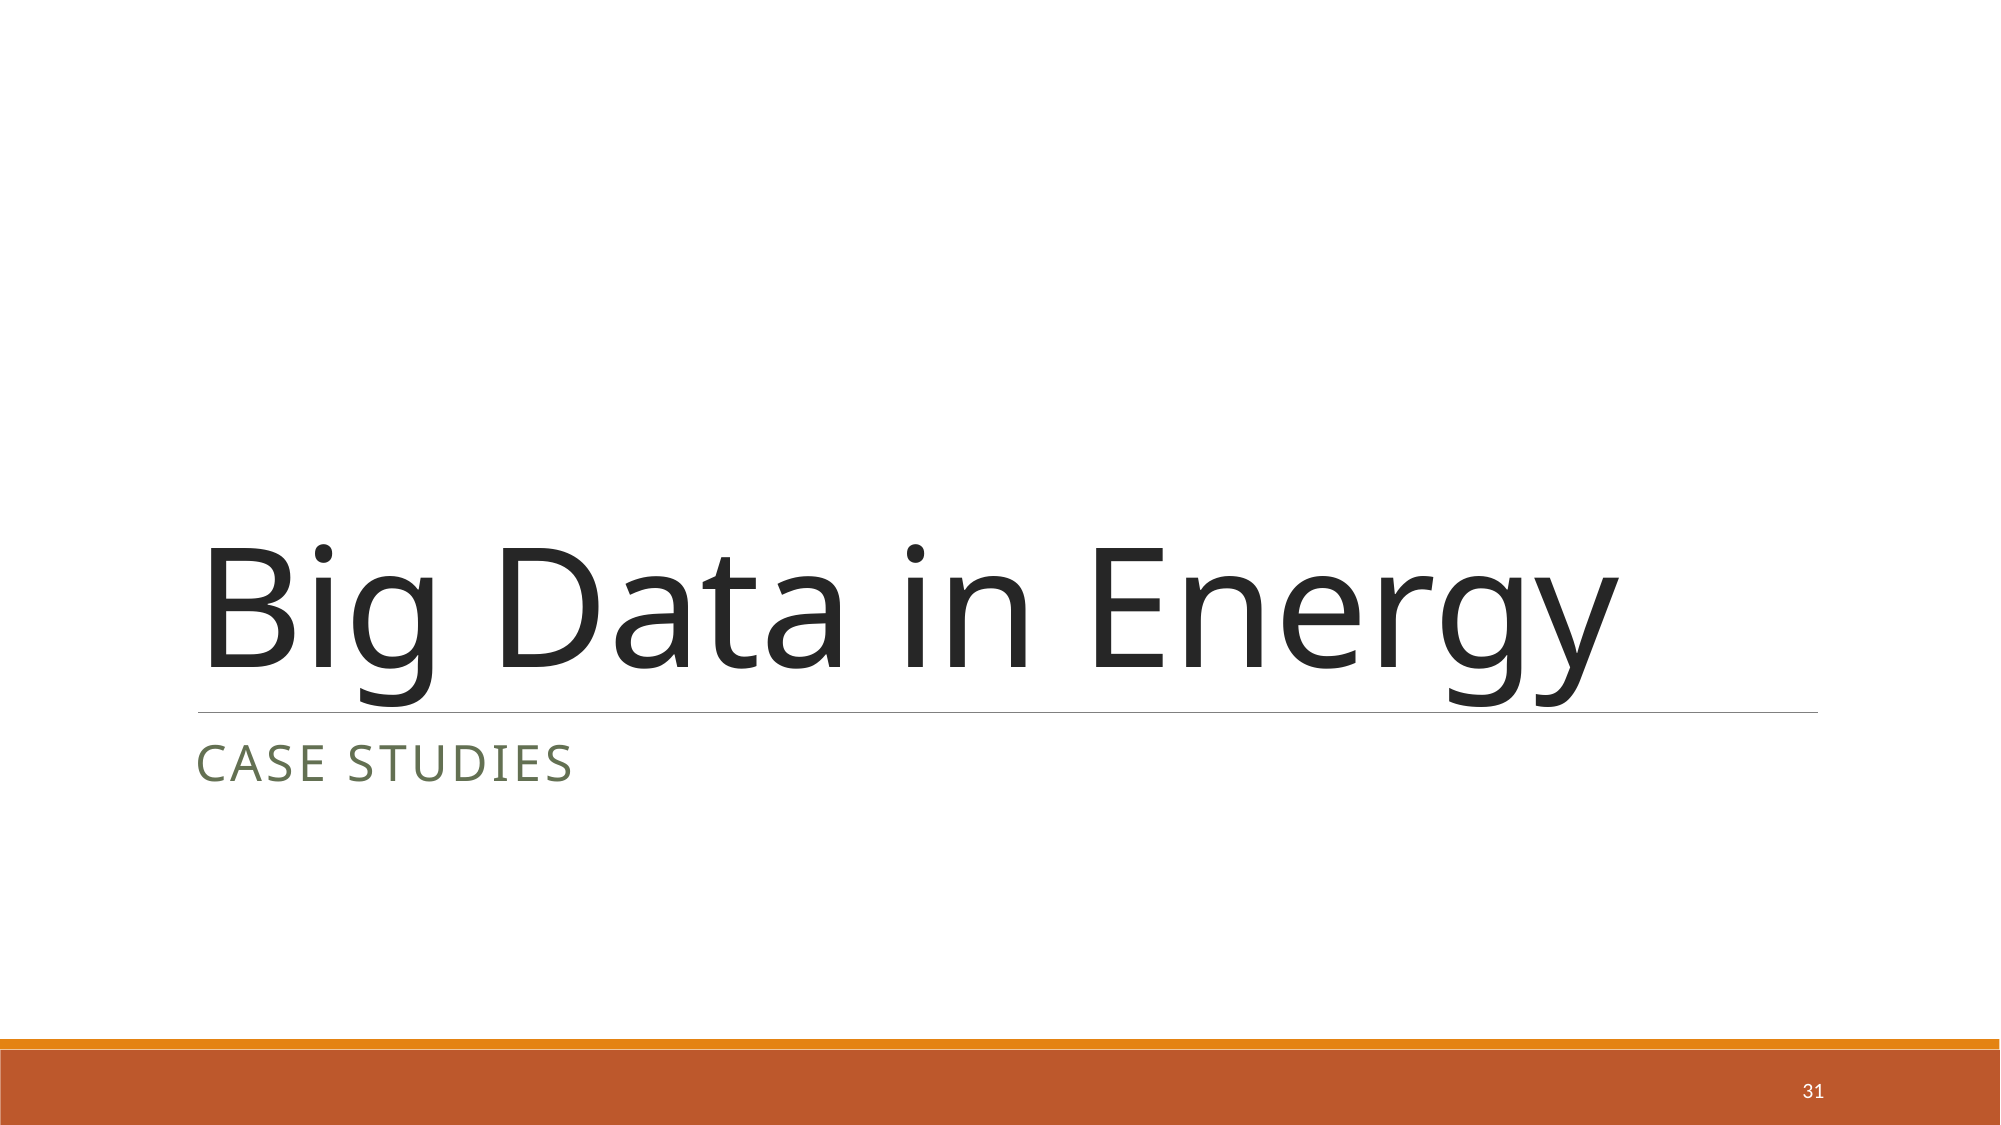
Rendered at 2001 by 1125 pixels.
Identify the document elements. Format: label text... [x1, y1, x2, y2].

list CASE STUDIES [180, 730, 1830, 918]
title Big Data in Energy [180, 124, 1830, 710]
slide_number 31 [1624, 1059, 1840, 1120]
